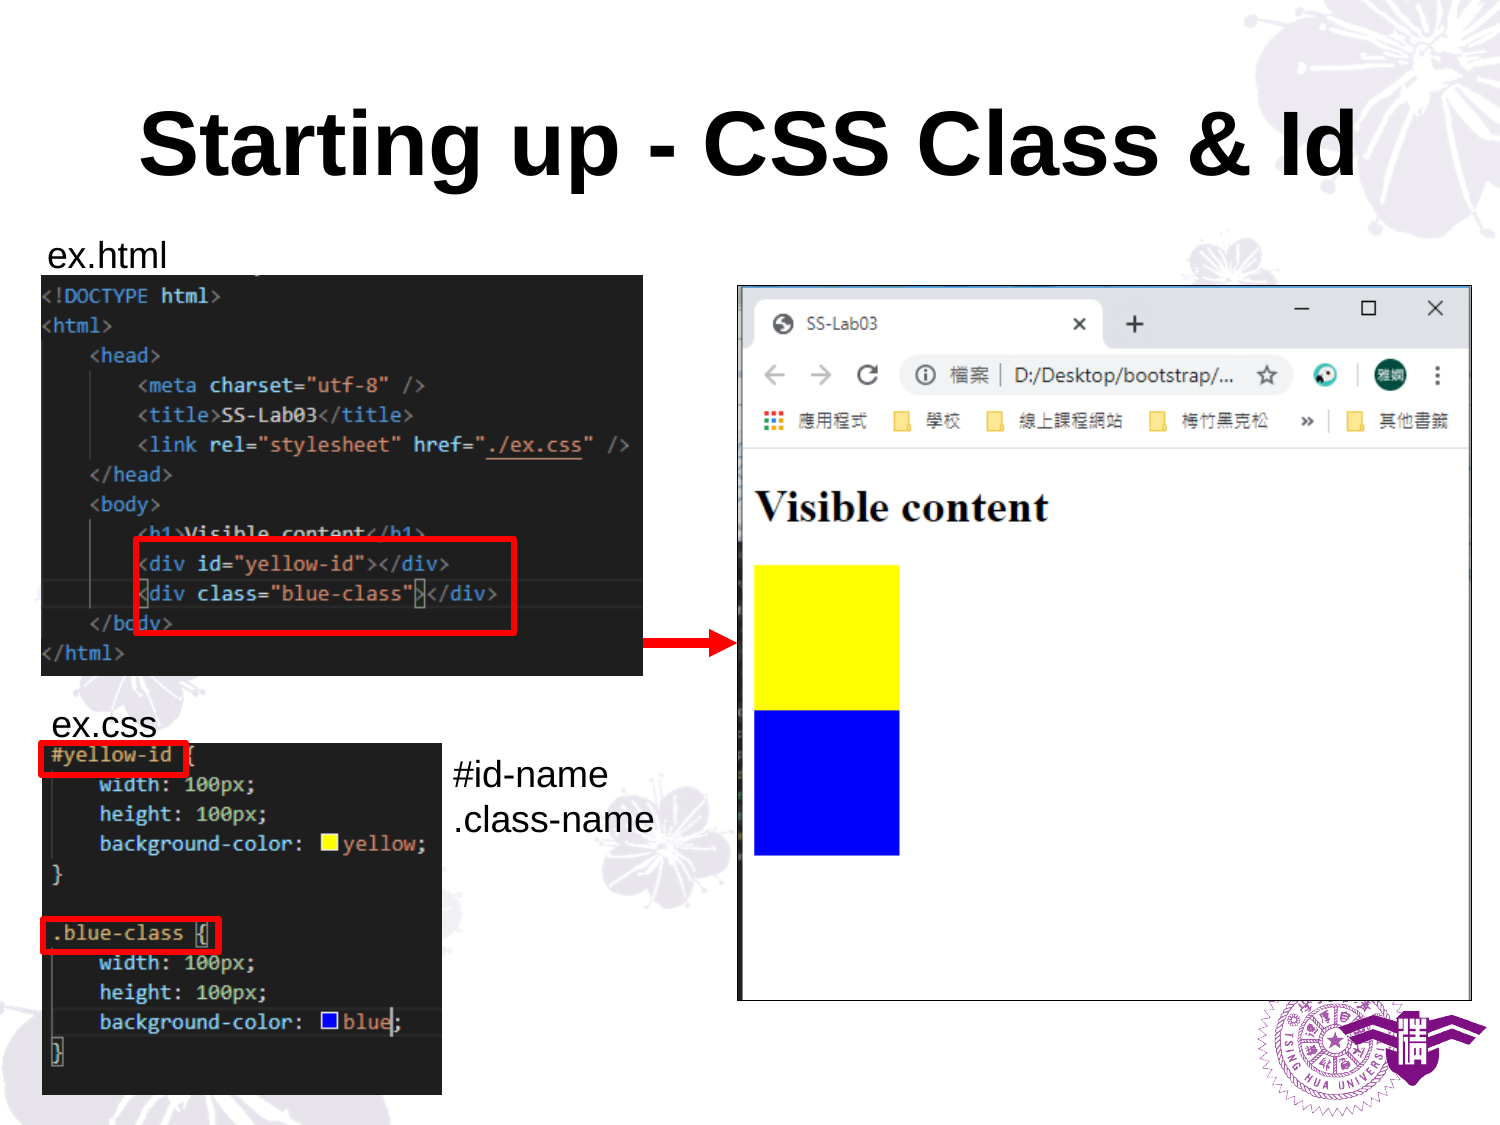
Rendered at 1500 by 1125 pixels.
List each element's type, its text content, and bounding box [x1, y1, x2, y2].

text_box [29, 223, 643, 676]
title Starting up - CSS Class & Id [75, 45, 1425, 233]
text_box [33, 692, 442, 1095]
text_box #id-name .class-name [446, 743, 670, 848]
picture [0, 0, 1500, 1125]
